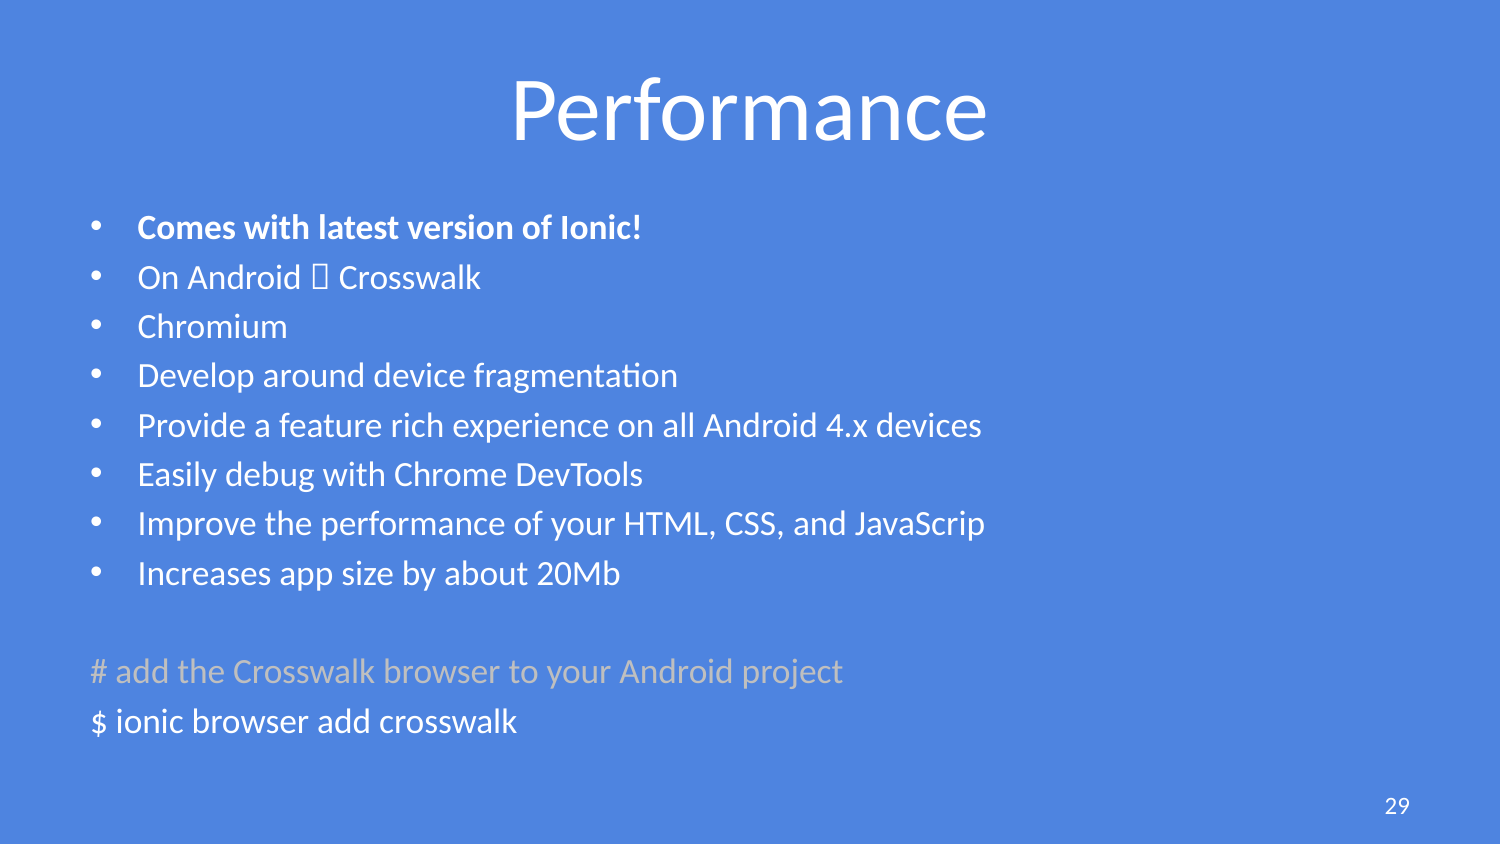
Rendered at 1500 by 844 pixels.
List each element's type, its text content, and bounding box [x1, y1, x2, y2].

slide_number 29 [1074, 782, 1425, 827]
title Performance [75, 33, 1425, 175]
list Comes with latest version of Ionic! On Android  Crosswalk Chromium Develop around device fragmentation Provide a feature rich experience on all Android 4.x devices Easily debug with Chrome DevTools Improve the performance of your HTML, CSS, and JavaScrip Increases app size by about 20Mb # add the Crosswalk browser to your Android project $ ionic browser add crosswalk [75, 196, 1425, 754]
